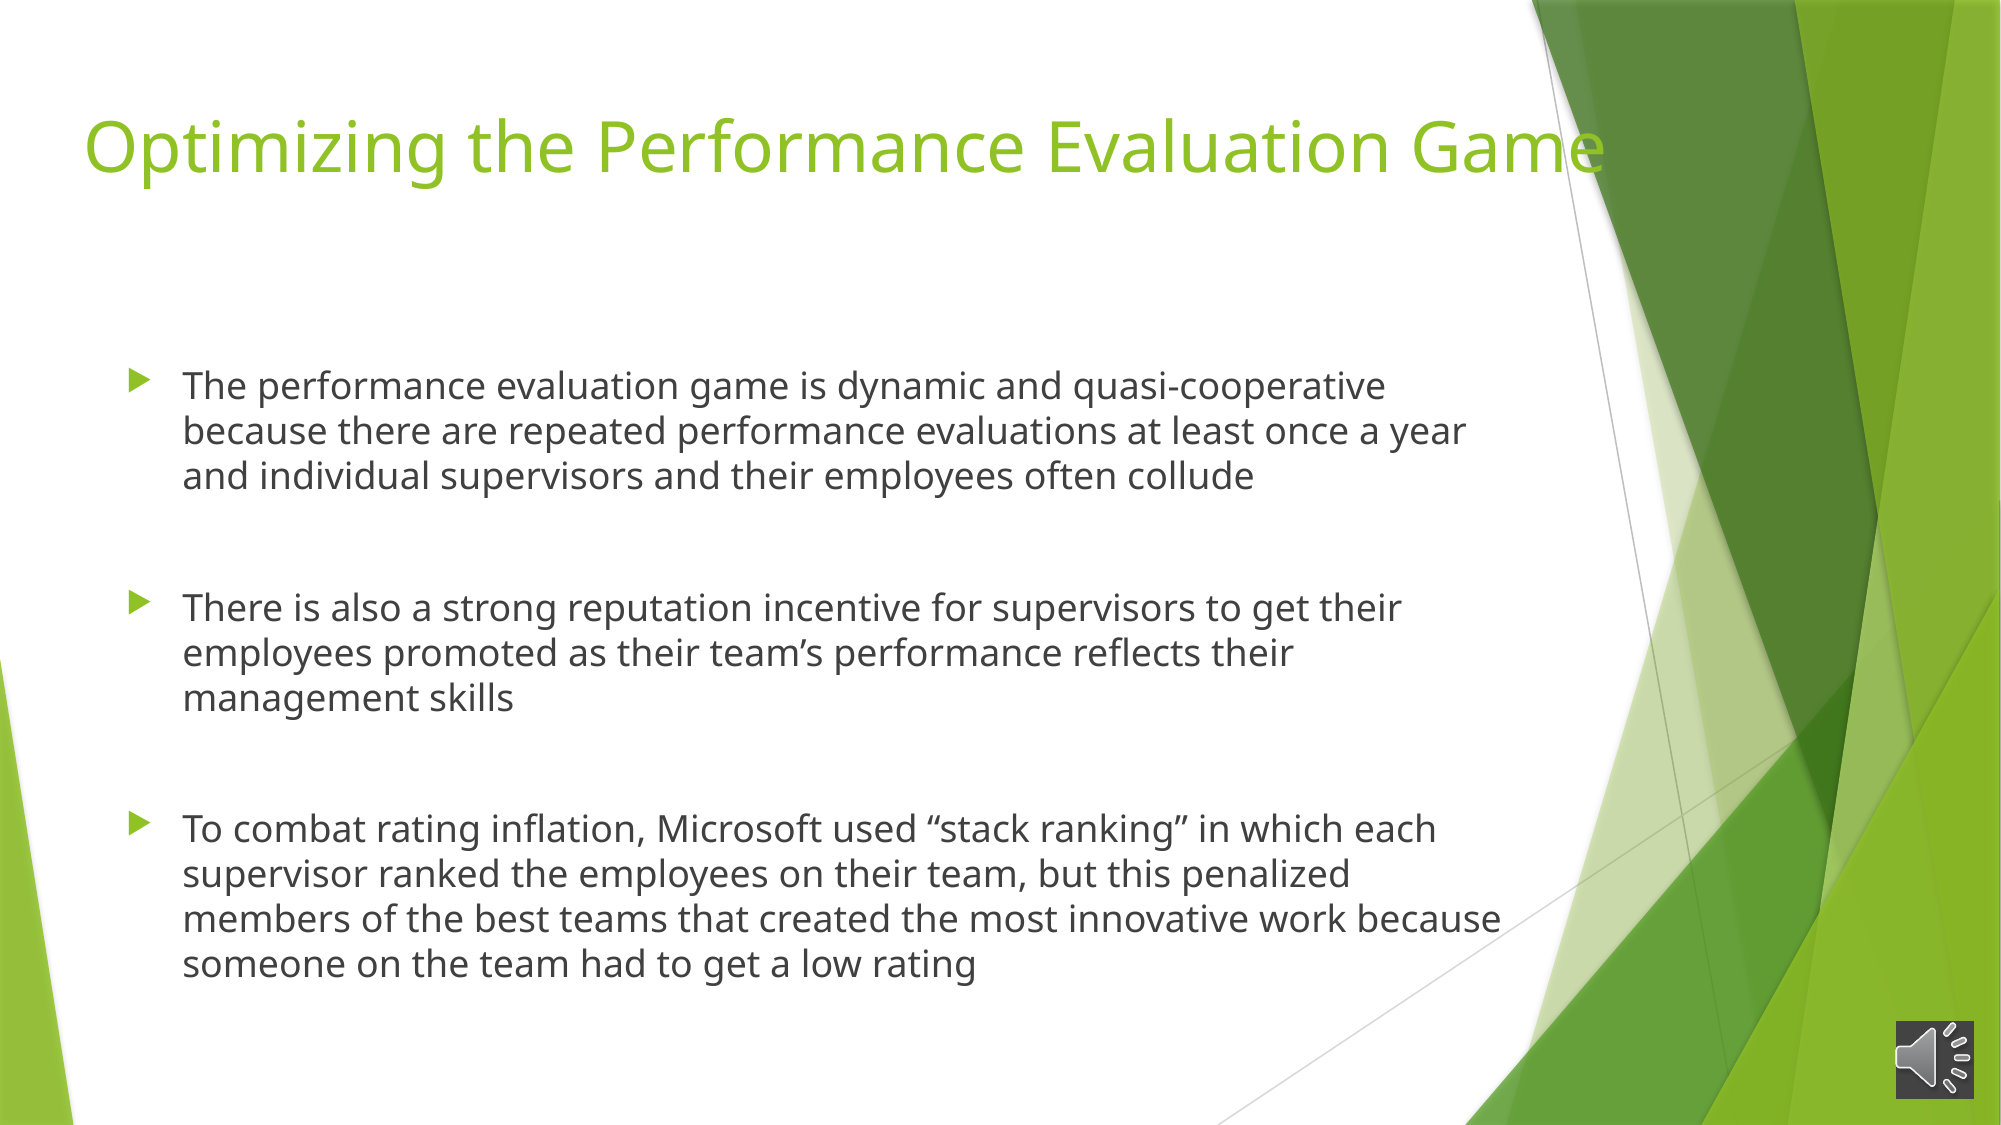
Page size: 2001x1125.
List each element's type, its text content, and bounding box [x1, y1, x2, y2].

picture [1894, 1019, 1976, 1101]
title Optimizing the Performance Evaluation Game [68, 93, 1734, 311]
list The performance evaluation game is dynamic and quasi-cooperative because there are repeated performance evaluations at least once a year and individual supervisors and their employees often collude There is also a strong reputation incentive for supervisors to get their employees promoted as their team’s performance reflects their management skills To combat rating inflation, Microsoft used “stack ranking” in which each supervisor ranked the employees on their team, but this penalized members of the best teams that created the most innovative work because someone on the team had to get a low rating [111, 354, 1522, 1047]
